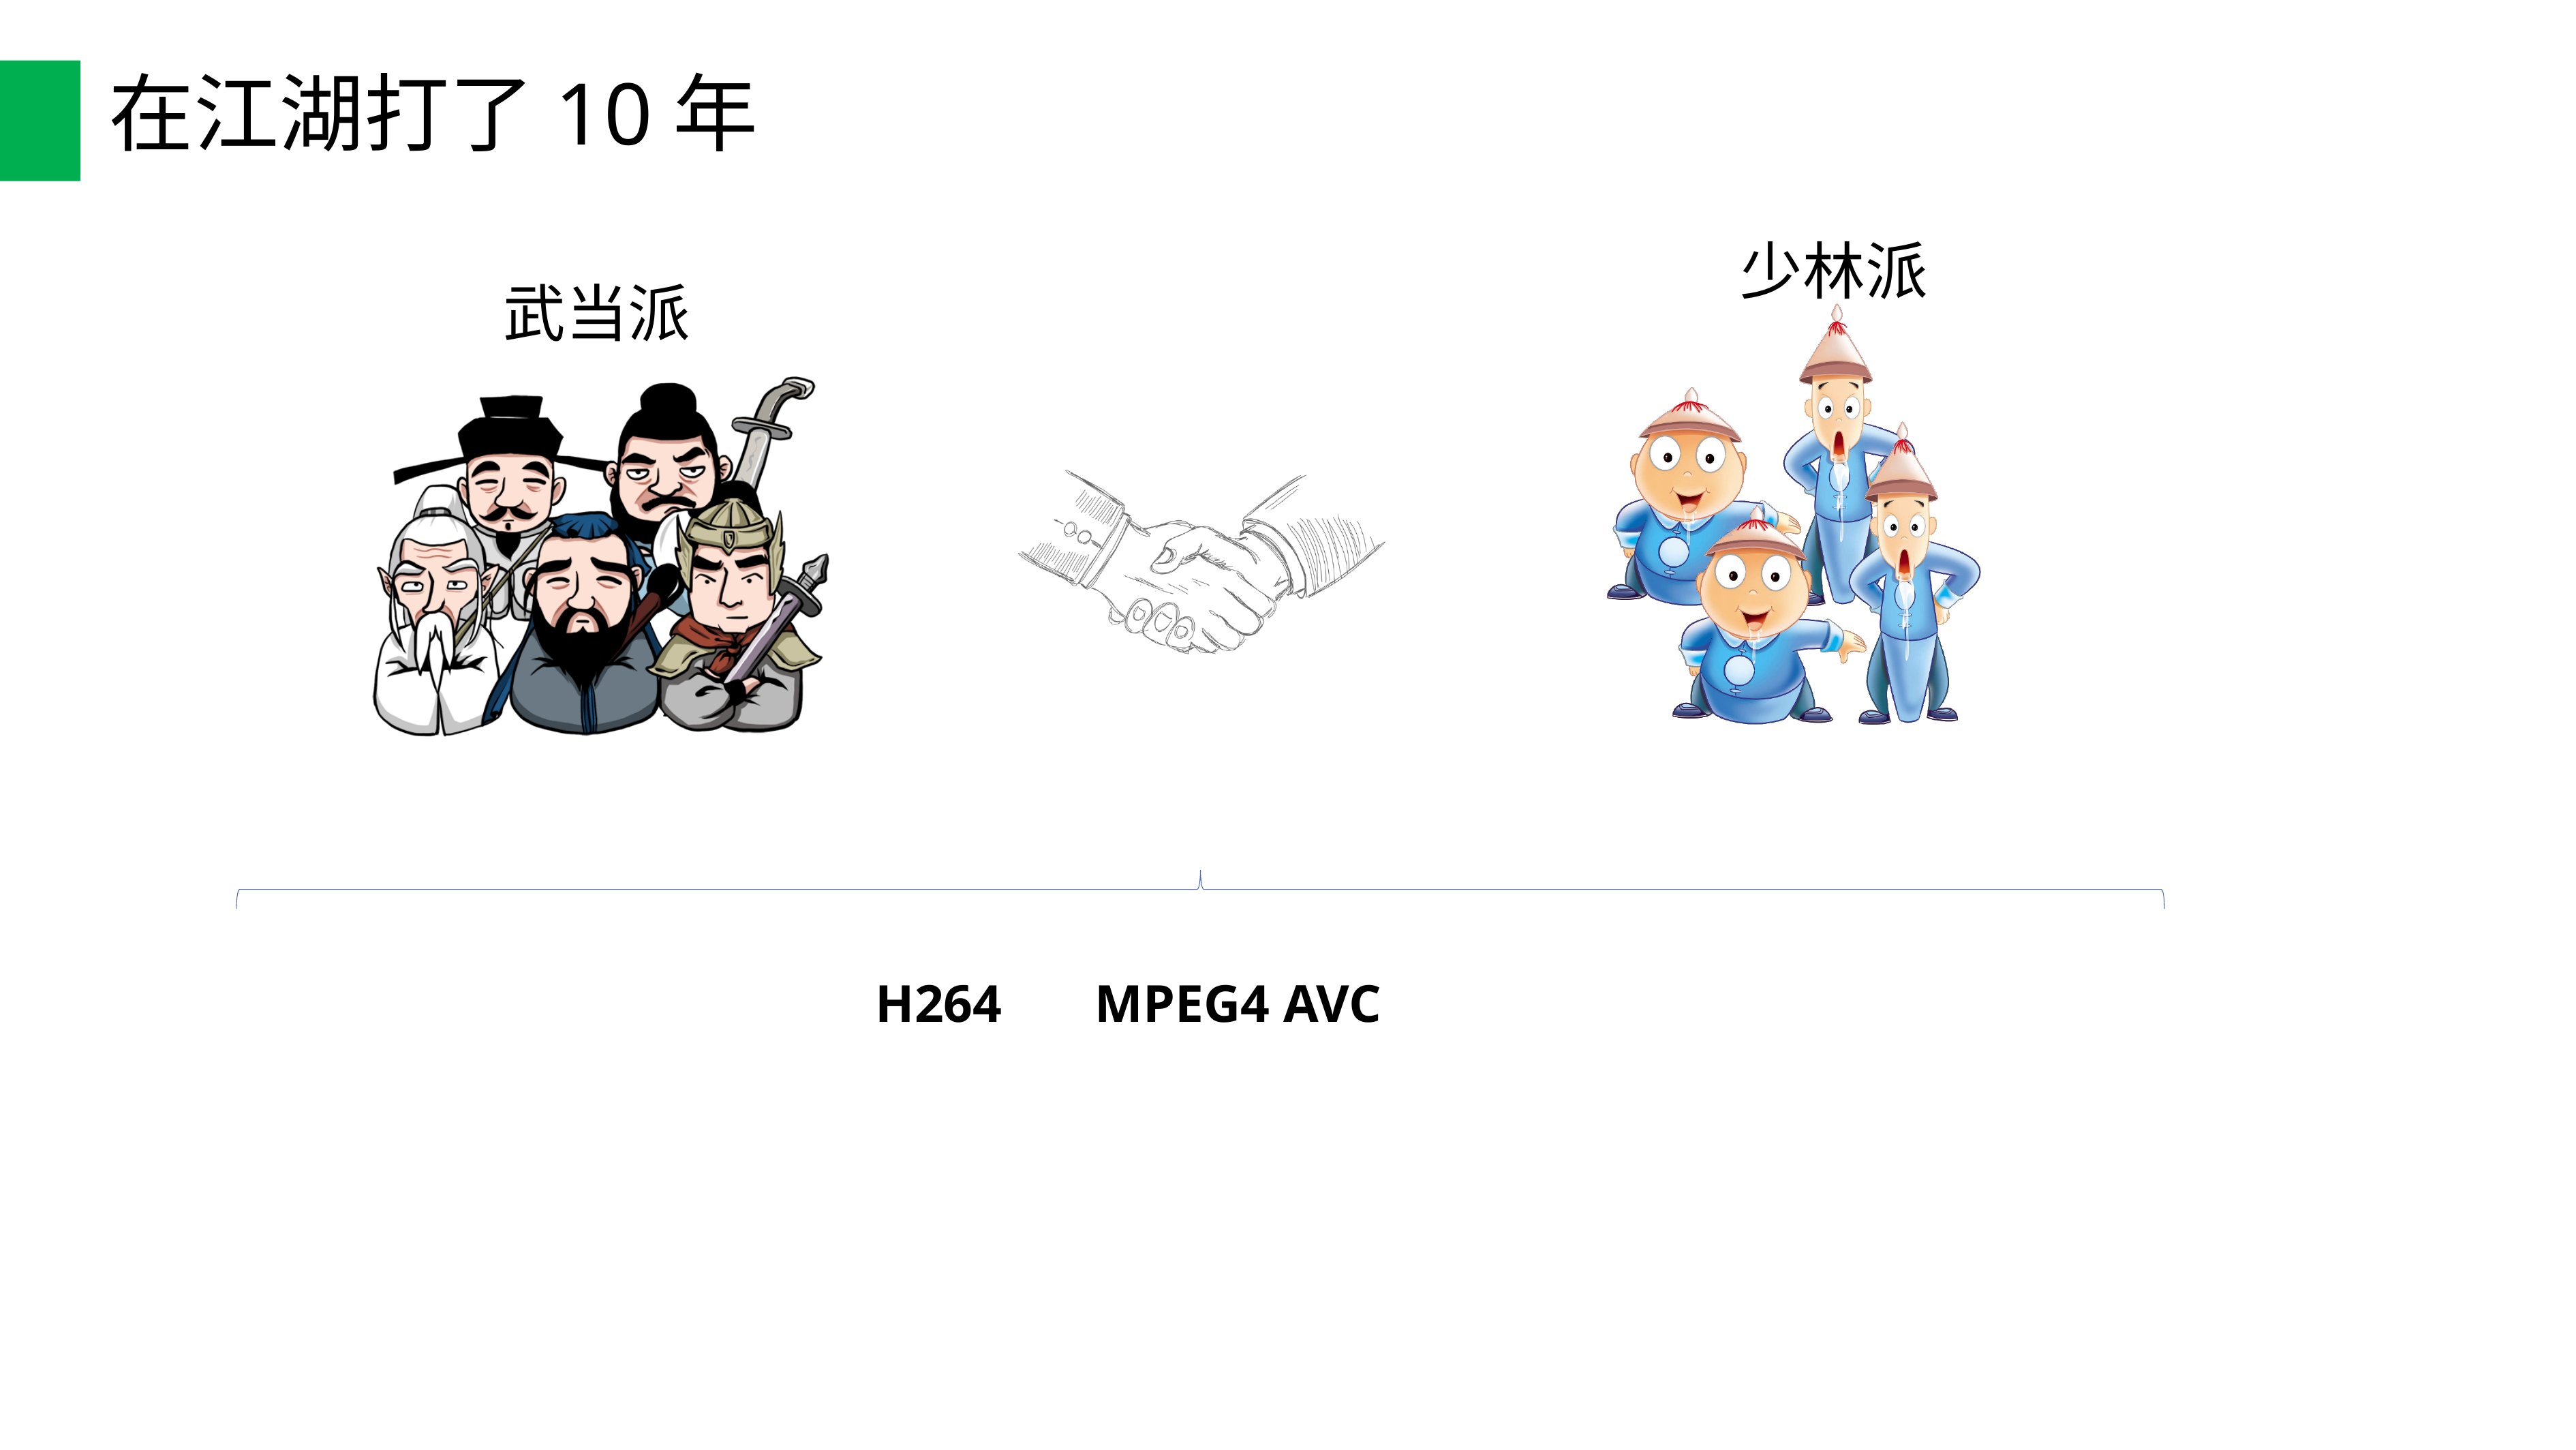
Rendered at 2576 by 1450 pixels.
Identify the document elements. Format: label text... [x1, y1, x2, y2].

picture [1569, 259, 2012, 755]
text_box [236, 869, 2576, 1044]
title 在江湖打了10年 [98, 65, 828, 169]
picture [372, 376, 829, 737]
picture [1011, 371, 1392, 753]
text_box 武当派 [493, 268, 1062, 365]
text_box 少林派 [1730, 226, 2299, 322]
